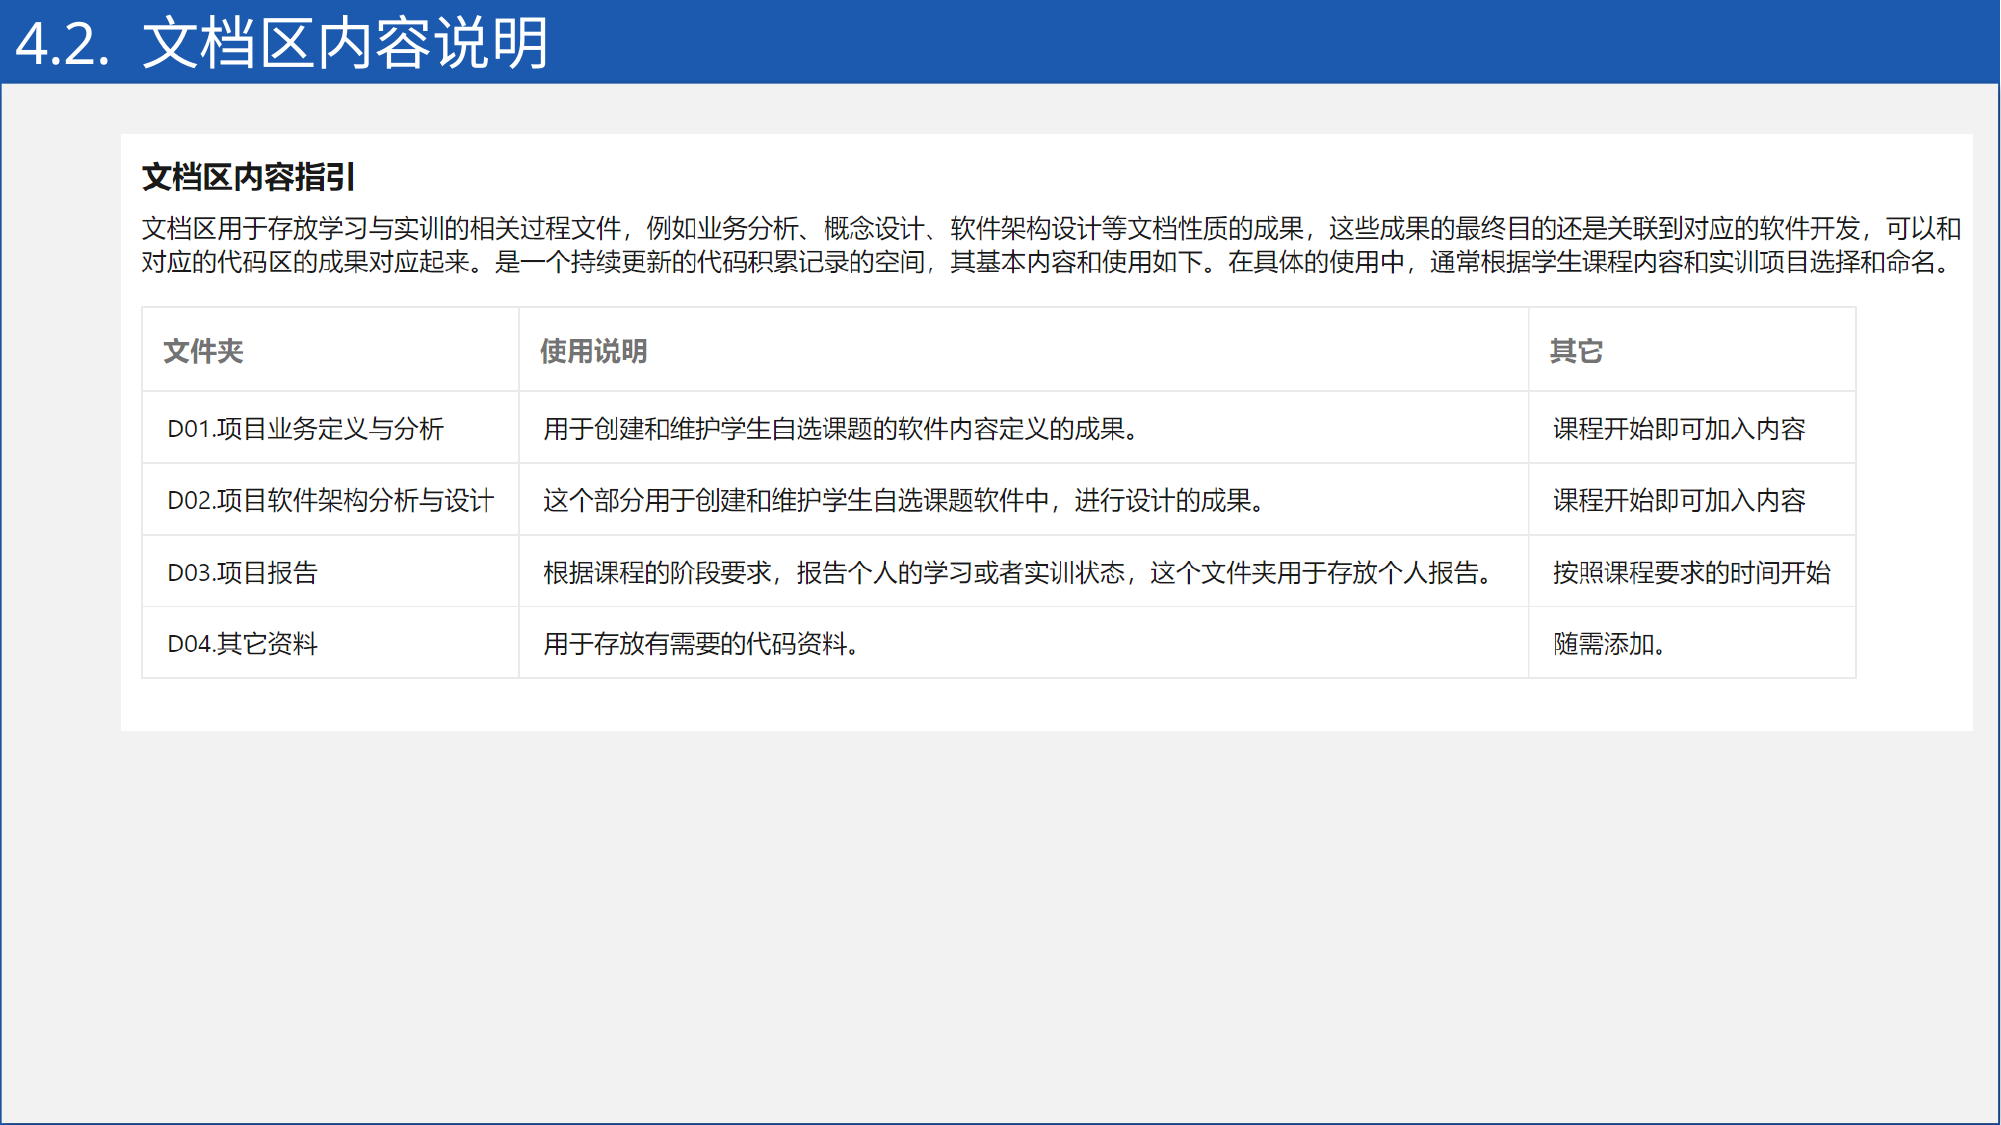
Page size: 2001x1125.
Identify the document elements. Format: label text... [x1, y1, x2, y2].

title 4.2. 文档区内容说明 [0, 1, 1675, 81]
picture [120, 134, 1974, 731]
